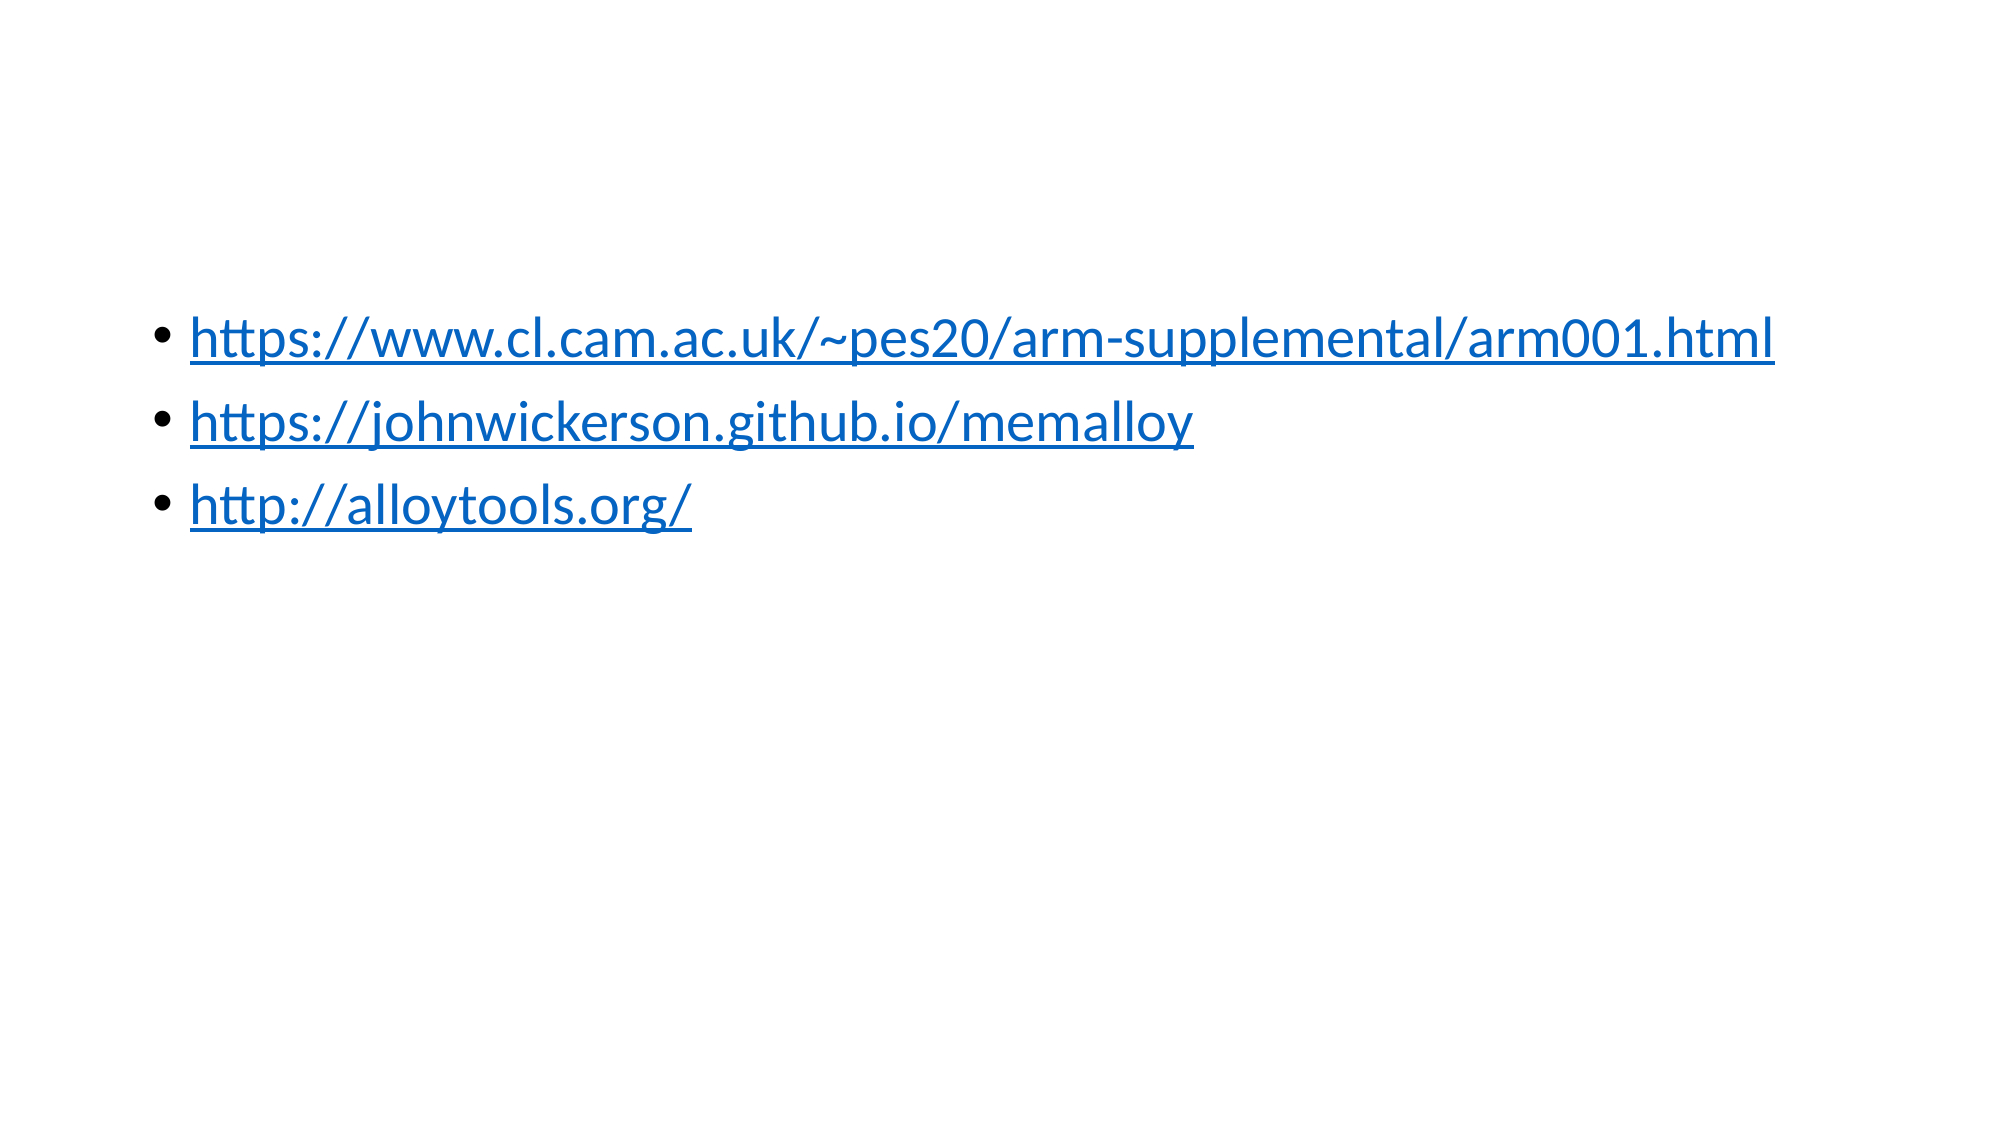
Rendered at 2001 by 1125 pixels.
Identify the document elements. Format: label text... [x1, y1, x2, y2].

list https://www.cl.cam.ac.uk/~pes20/arm-supplemental/arm001.html https://johnwickerson.github.io/memalloy http://alloytools.org/ [137, 299, 1863, 1014]
